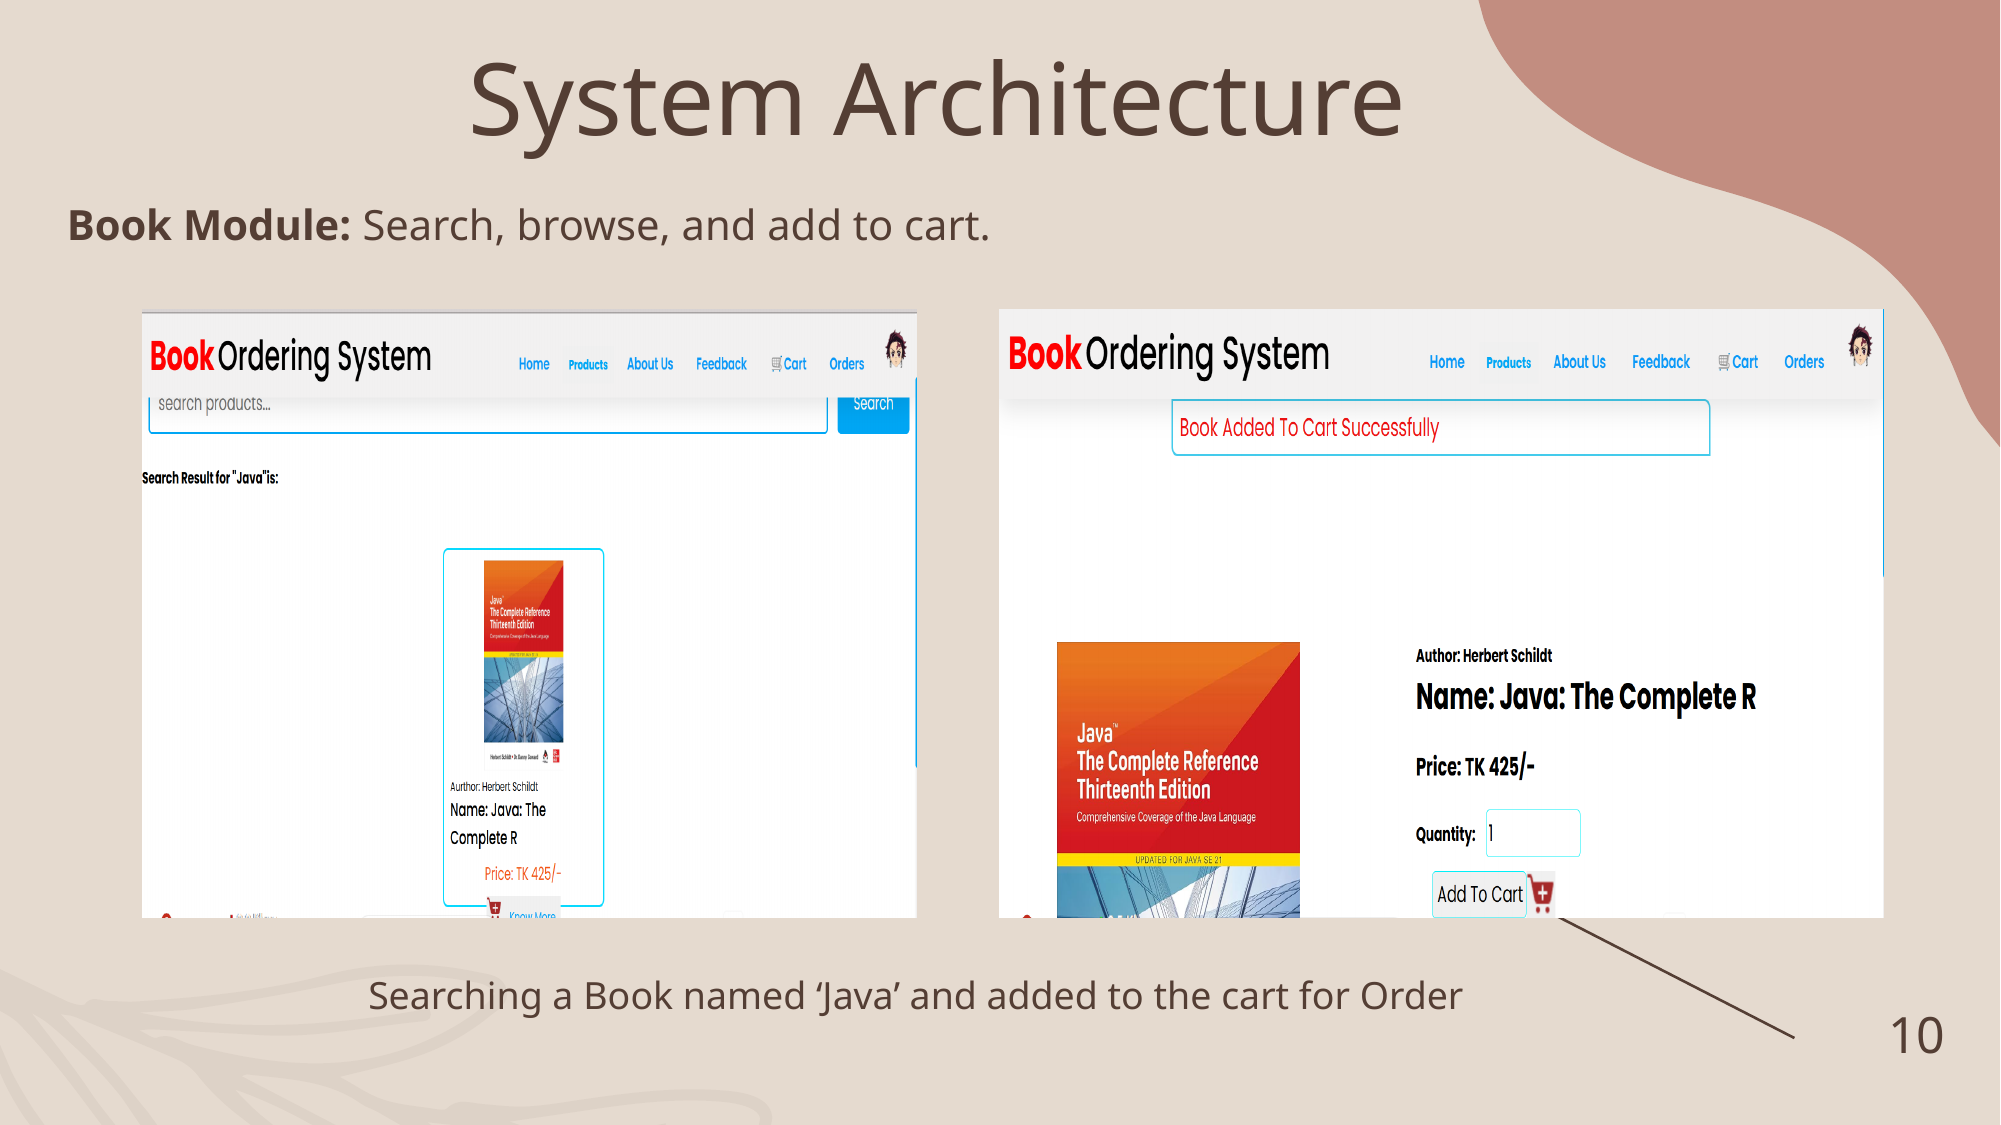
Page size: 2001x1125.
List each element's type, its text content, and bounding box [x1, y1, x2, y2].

picture [142, 309, 917, 918]
picture [999, 309, 1884, 918]
list Book Module: Search, browse, and add to cart. [51, 197, 1667, 277]
slide_number 10 [1862, 964, 1971, 1112]
text_box Searching a Book named ‘Java’ and added to the cart for Order [353, 964, 1480, 1025]
title System Architecture [453, 38, 1547, 165]
